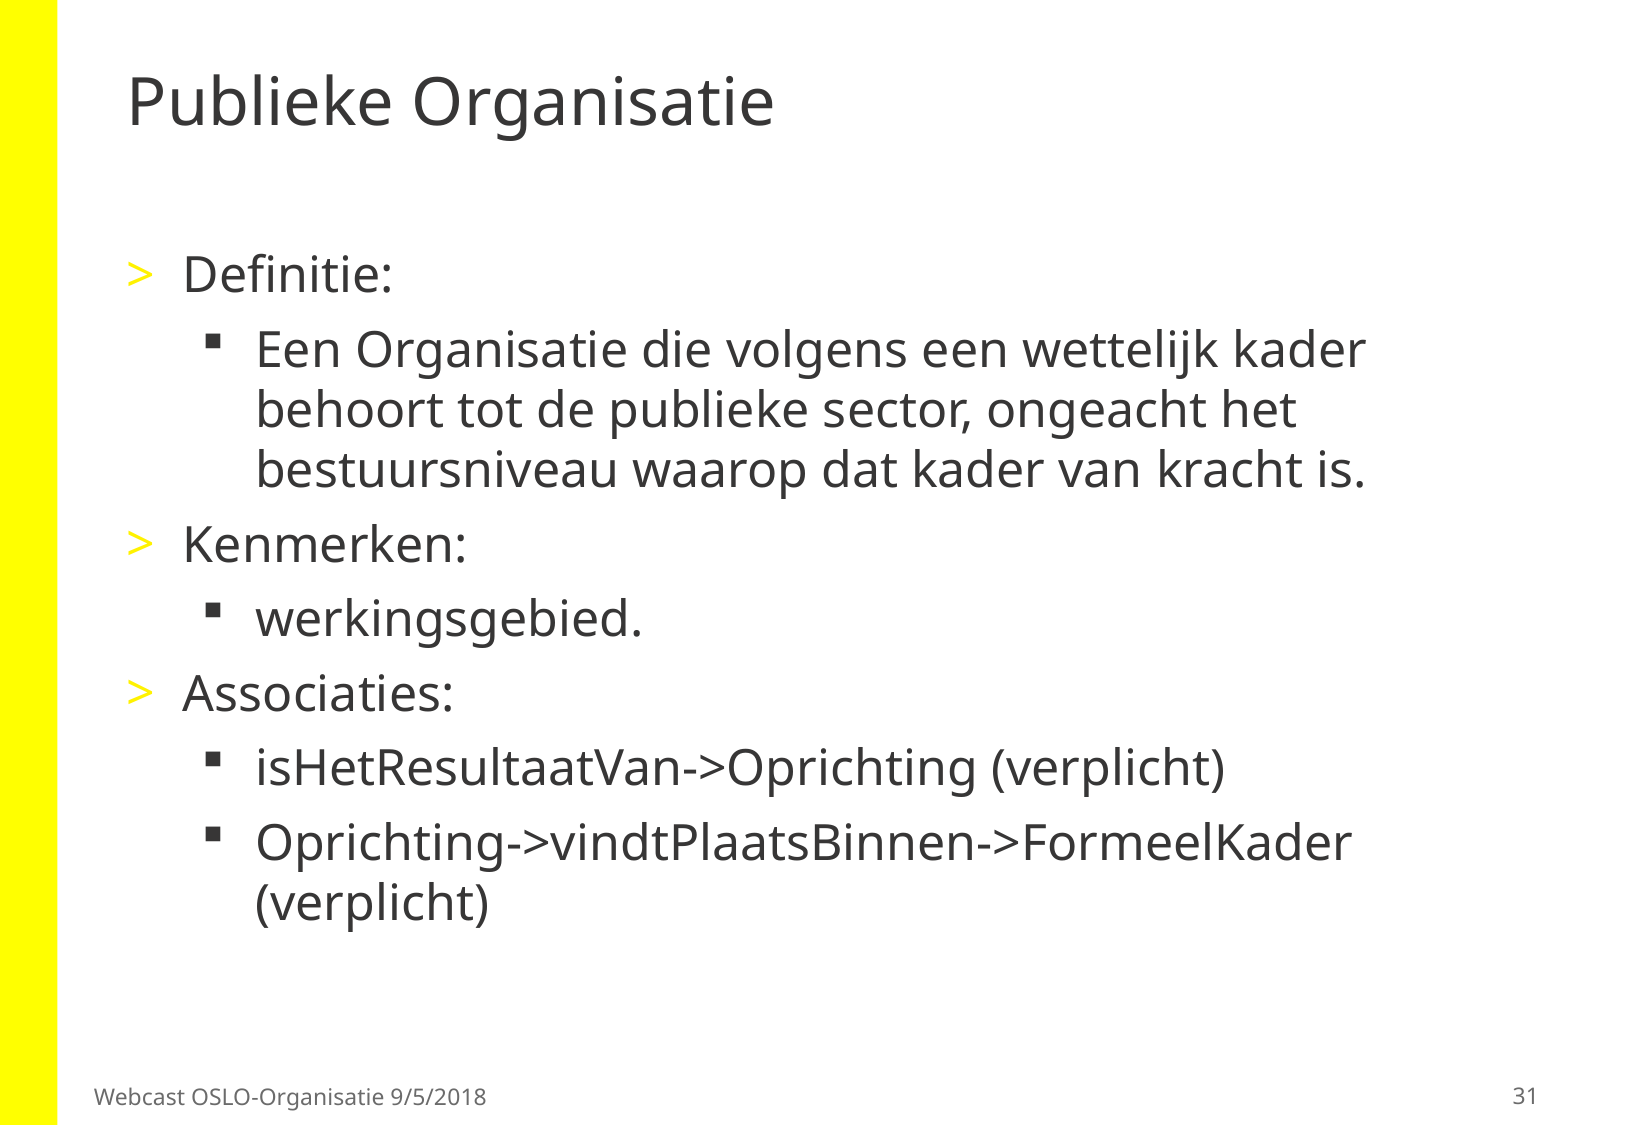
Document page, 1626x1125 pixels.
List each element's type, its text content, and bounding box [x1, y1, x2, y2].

list Definitie: Een Organisatie die volgens een wettelijk kader behoort tot de publieke sector, ongeacht het bestuursniveau waarop dat kader van kracht is. Kenmerken: werkingsgebied. Associaties: isHetResultaatVan->Oprichting (verplicht) Oprichting->vindtPlaatsBinnen->FormeelKader (verplicht) [111, 235, 1514, 1055]
footer Webcast OSLO-Organisatie 9/5/2018 [78, 1083, 1077, 1113]
slide_number 31 [1424, 1075, 1548, 1120]
title Publieke Organisatie [111, 59, 1514, 222]
